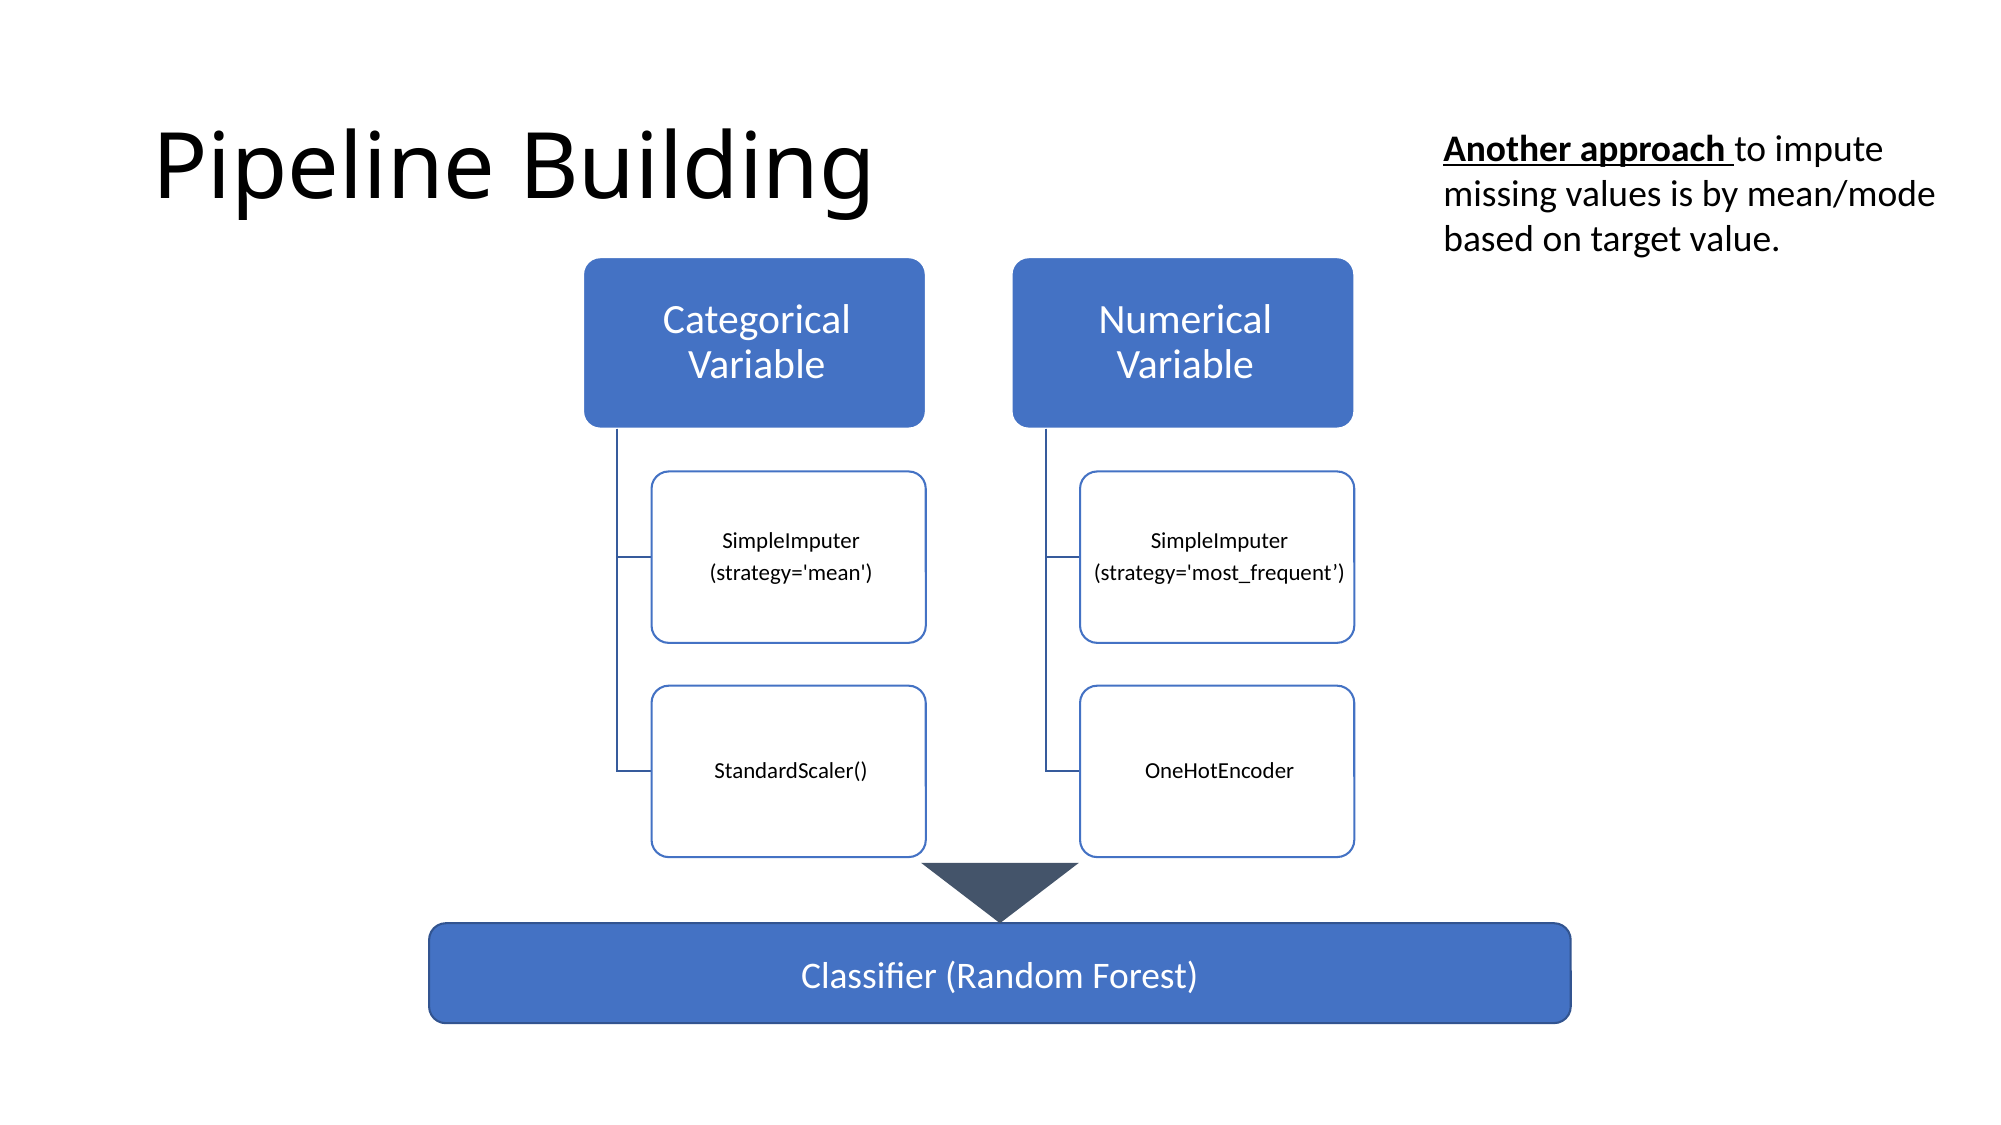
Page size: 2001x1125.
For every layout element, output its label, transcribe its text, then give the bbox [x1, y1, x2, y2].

title Pipeline Building [137, 59, 1863, 278]
text_box [917, 861, 1082, 925]
text_box Classifier (Random Forest) [428, 922, 1572, 1025]
text_box Another approach to impute missing values is by mean/mode based on target value. [1428, 116, 1961, 267]
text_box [270, 257, 1667, 858]
